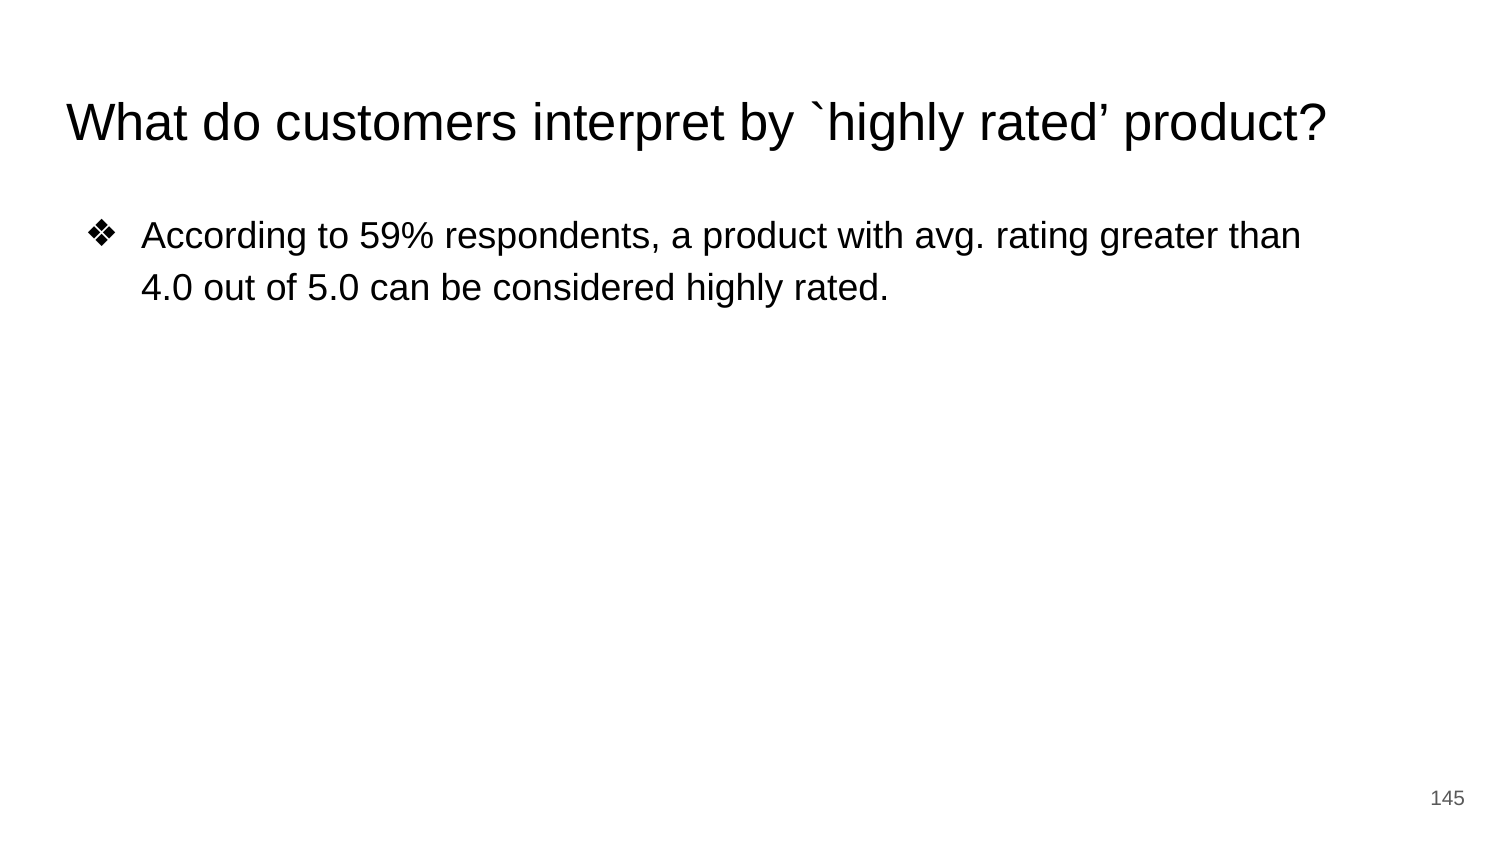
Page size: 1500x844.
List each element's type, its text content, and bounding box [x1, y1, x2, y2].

title What do customers interpret by `highly rated’ product? [51, 72, 1449, 167]
slide_number ‹#› [1389, 764, 1480, 830]
list According to 59% respondents, a product with avg. rating greater than 4.0 out of 5.0 can be considered highly rated. [51, 189, 1369, 750]
